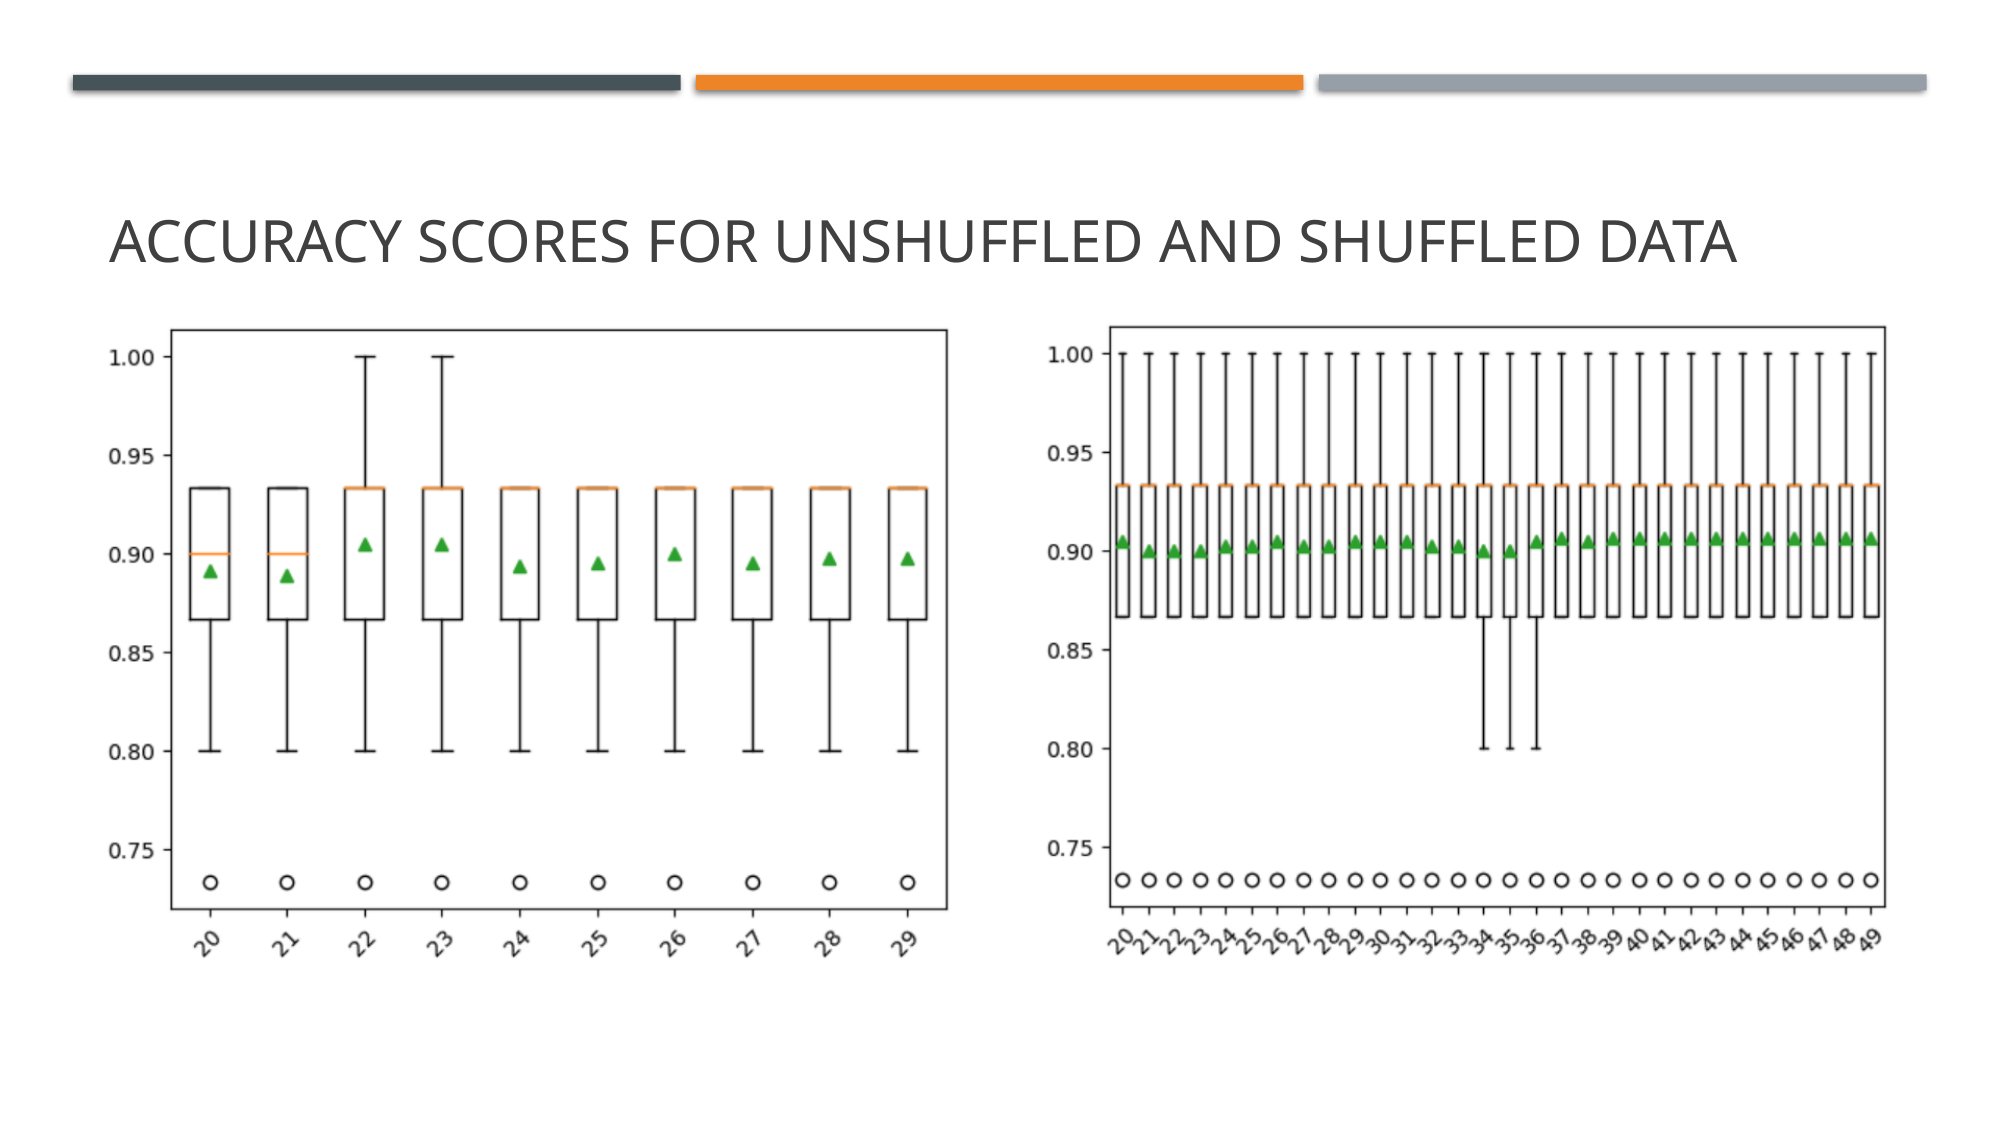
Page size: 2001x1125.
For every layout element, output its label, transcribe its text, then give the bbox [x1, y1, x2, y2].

picture [1036, 309, 1905, 973]
title Accuracy scores for Unshuffled and Shuffled data [94, 119, 1904, 282]
picture [93, 309, 959, 970]
